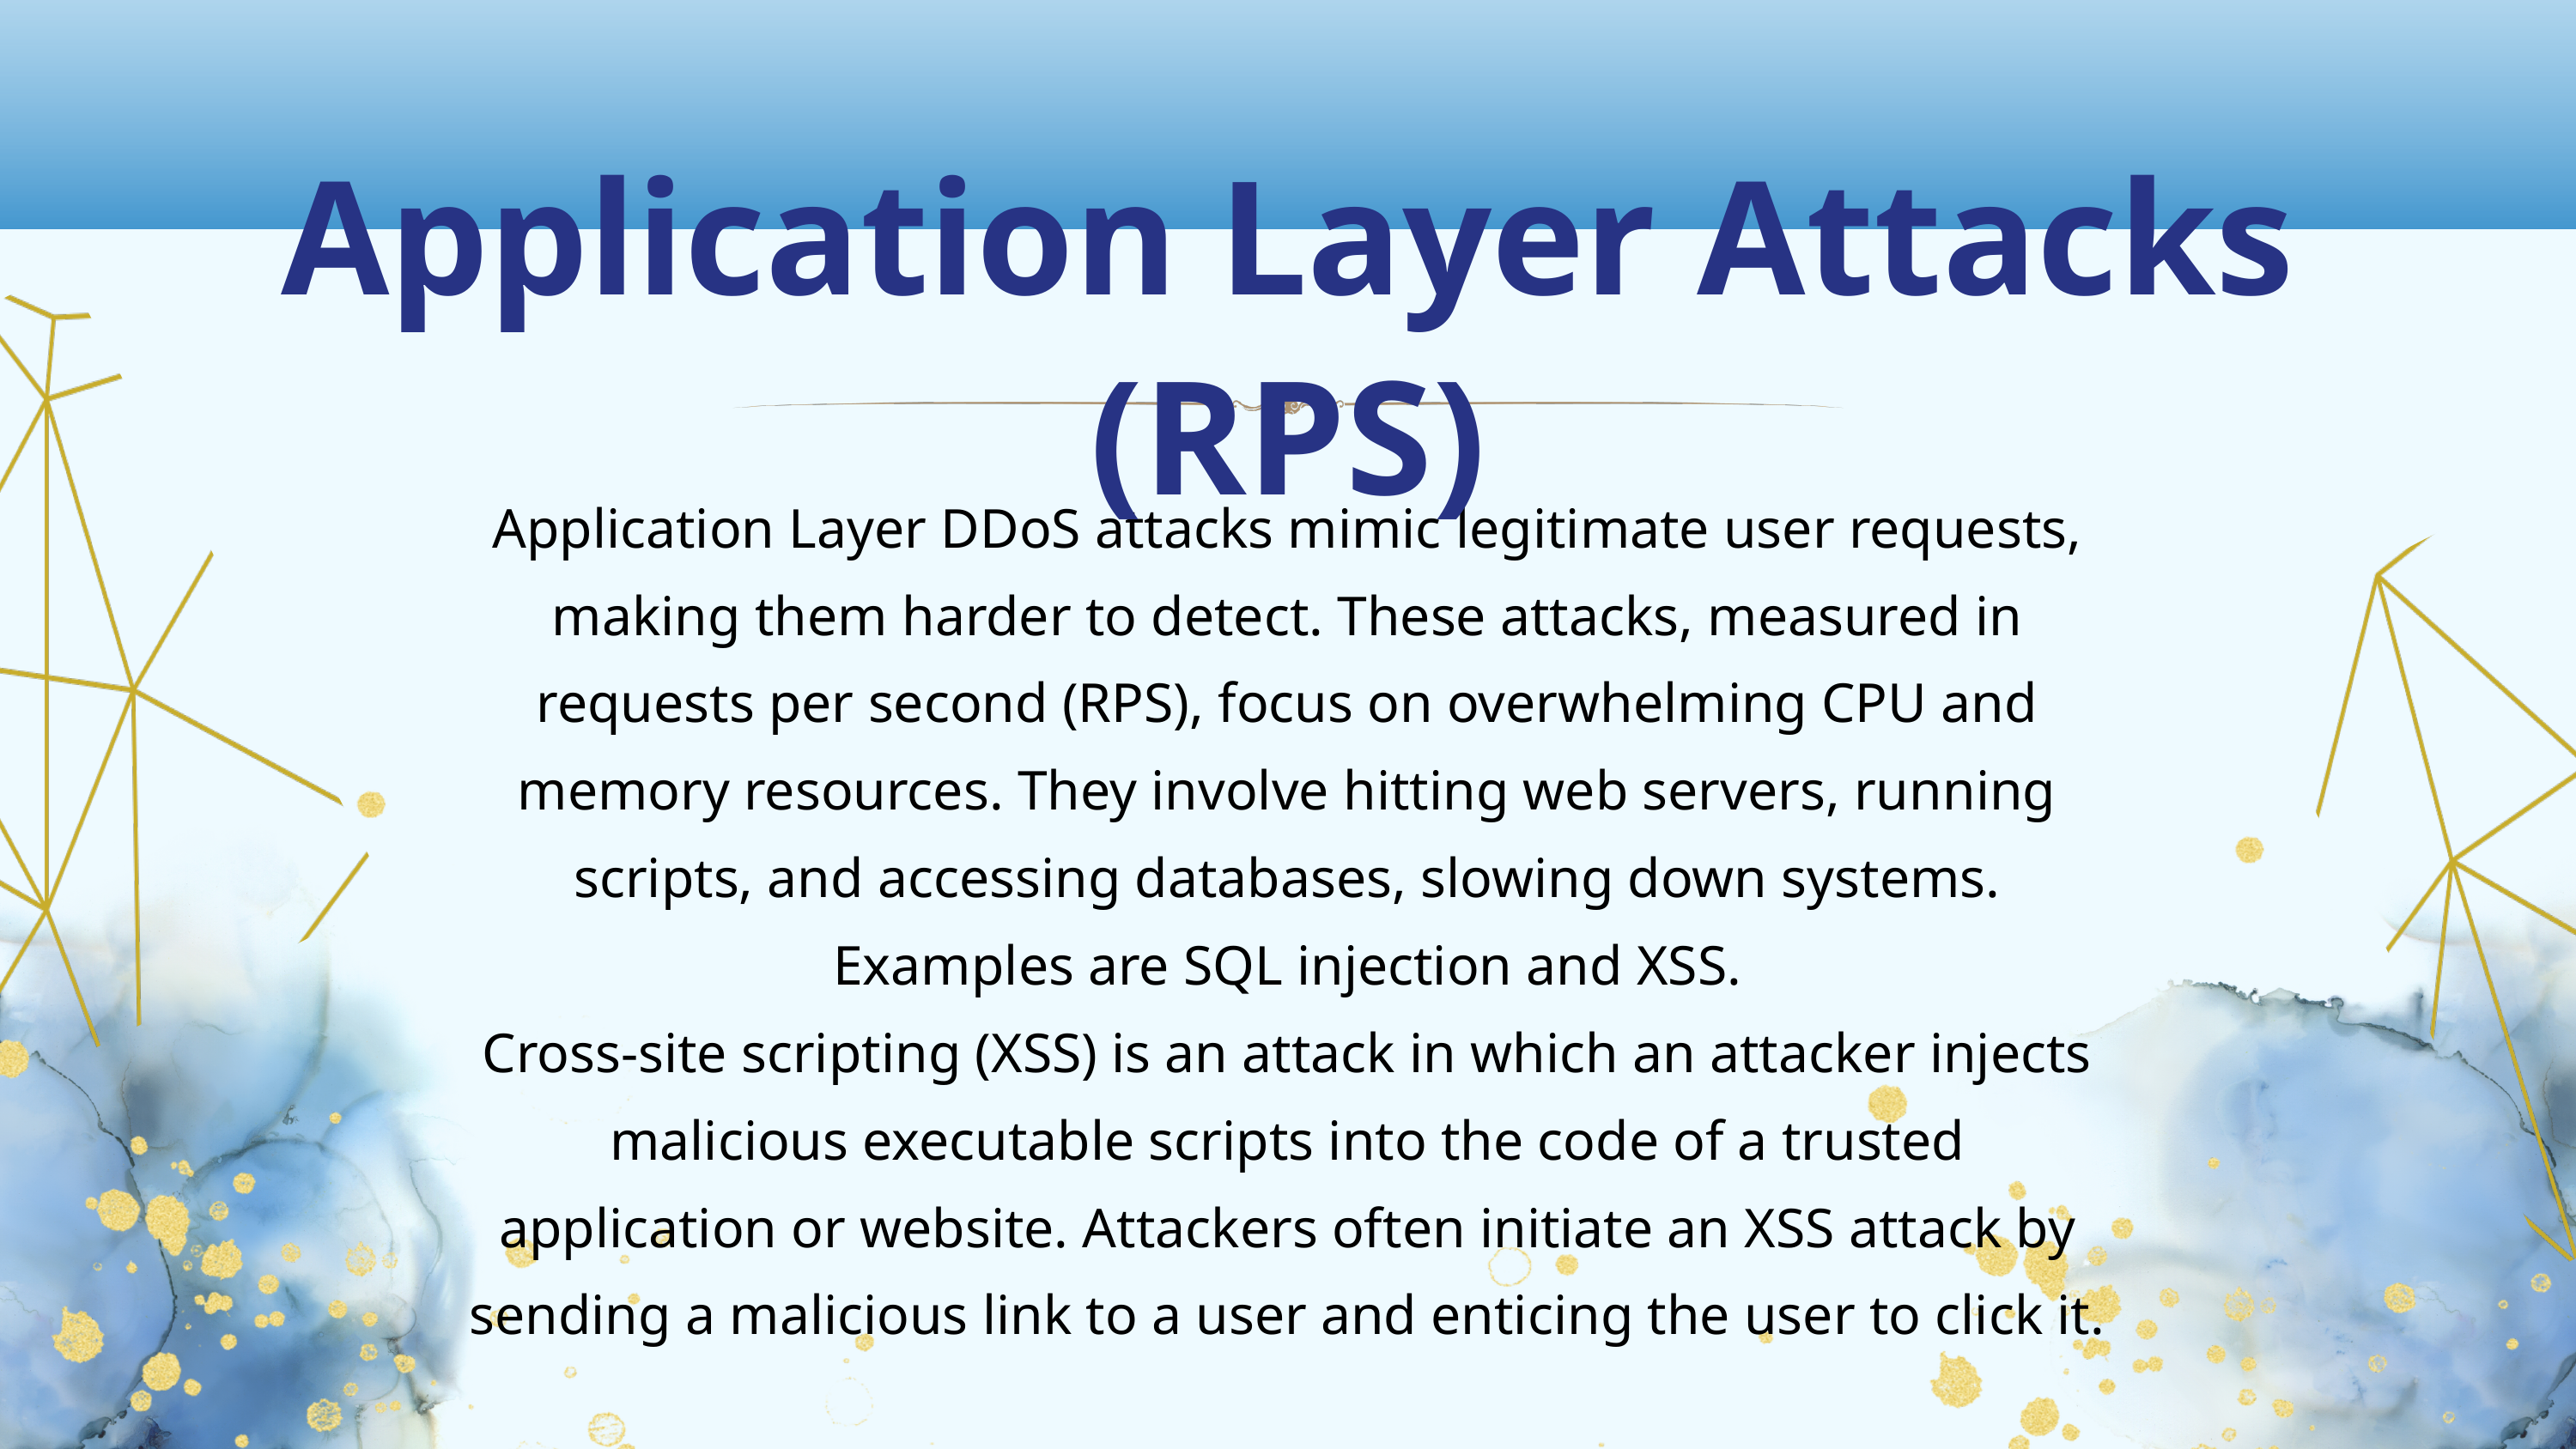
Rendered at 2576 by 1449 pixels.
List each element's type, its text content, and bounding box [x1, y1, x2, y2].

text_box Application Layer Attacks (RPS) [68, 126, 2508, 527]
text_box [0, 0, 2576, 229]
text_box [2263, 461, 2576, 998]
text_box [0, 266, 249, 829]
text_box Application Layer DDoS attacks mimic legitimate user requests, making them harder to detect. These attacks, measured in requests per second (RPS), focus on overwhelming CPU and memory resources. They involve hitting web servers, running scripts, and accessing databases, slowing down systems. Examples are SQL injection and XSS. Cross-site scripting (XSS) is an attack in which an attacker injects malicious executable scripts into the code of a trusted application or website. Attackers often initiate an XSS attack by sending a malicious link to a user and enticing the user to click it. [465, 527, 2111, 1346]
text_box [0, 537, 1071, 1449]
text_box [1507, 583, 2576, 1449]
